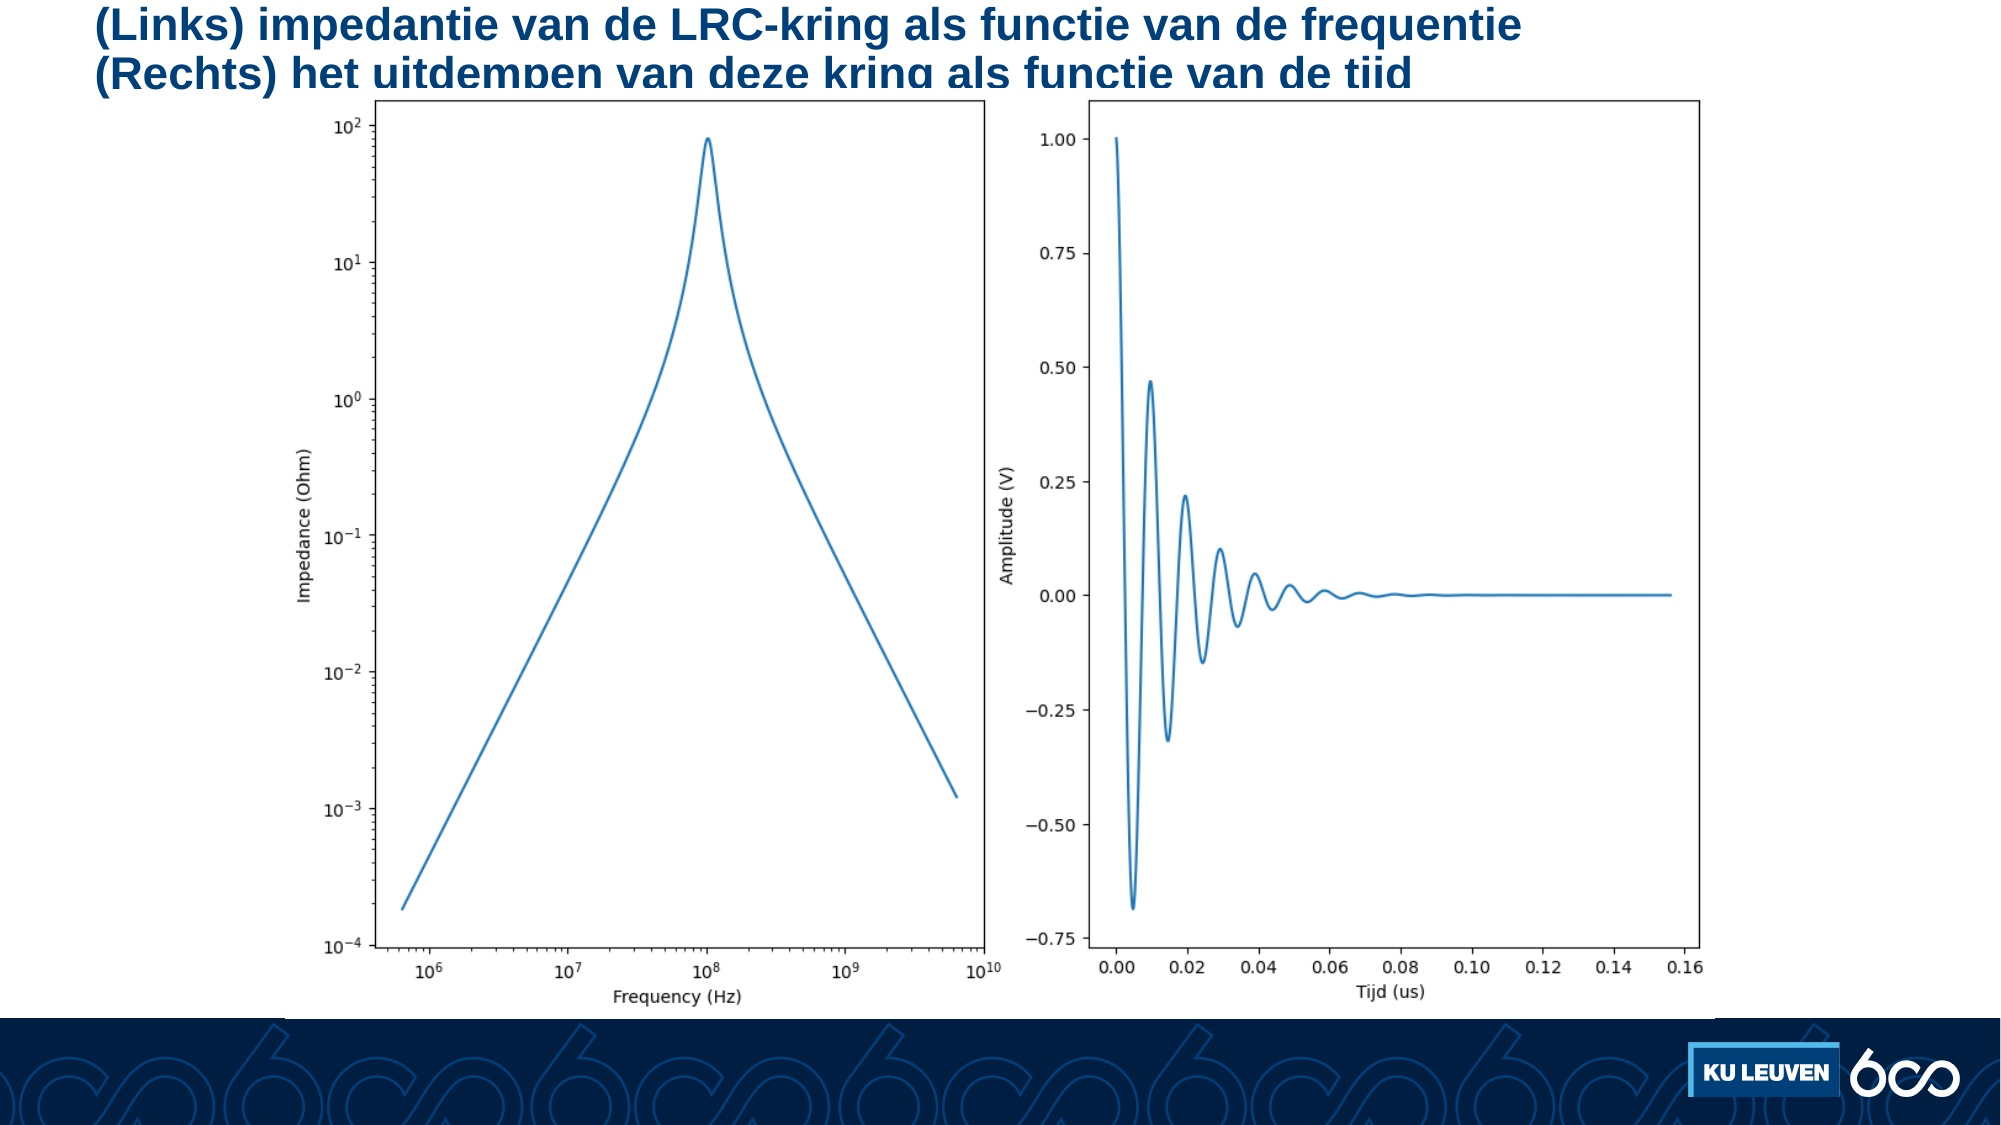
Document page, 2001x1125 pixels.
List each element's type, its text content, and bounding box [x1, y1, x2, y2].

picture [0, 88, 2001, 1125]
title (Links) impedantie van de LRC-kring als functie van de frequentie (Rechts) het uitdempen van deze kring als functie van de tijd [94, 0, 1906, 108]
